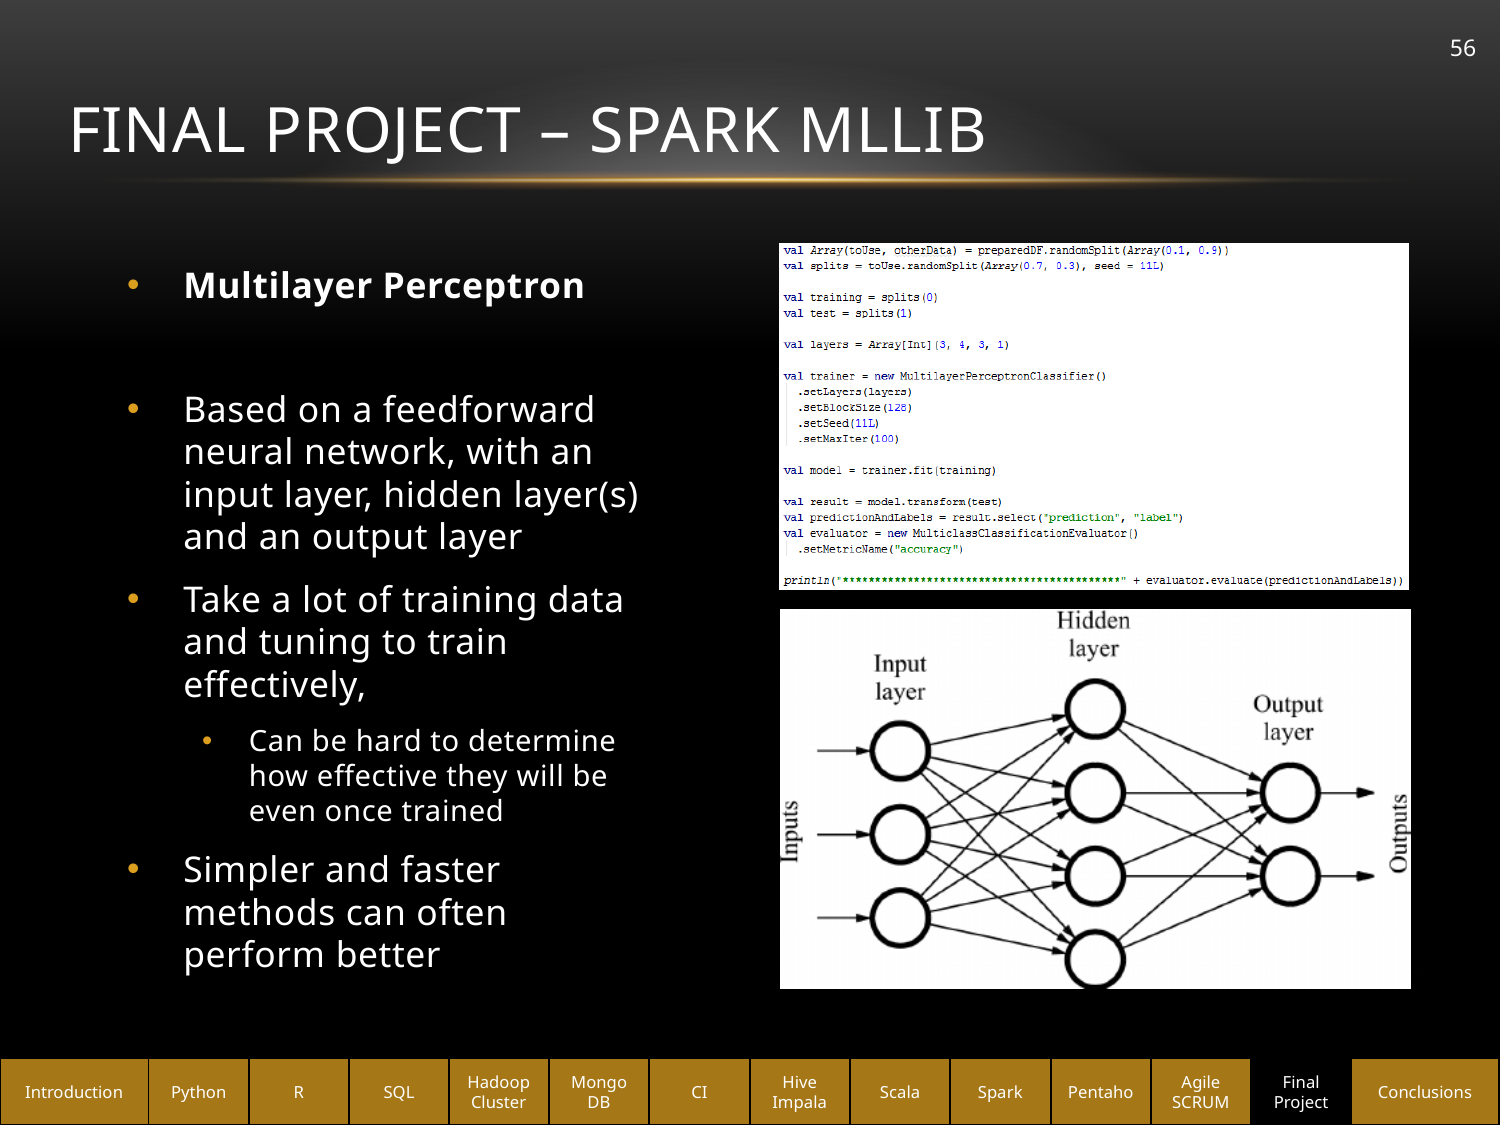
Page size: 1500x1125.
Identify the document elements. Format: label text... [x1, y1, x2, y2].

picture [0, 0, 1500, 1058]
title Final Project – Spark MlLIb [53, 19, 1400, 173]
list Multilayer Perceptron Based on a feedforward neural network, with an input layer, hidden layer(s) and an output layer Take a lot of training data and tuning to train effectively, Can be hard to determine how effective they will be even once trained Simpler and faster methods can often perform better [112, 255, 668, 1024]
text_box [0, 1058, 1500, 1125]
slide_number 56 [1410, 19, 1492, 79]
